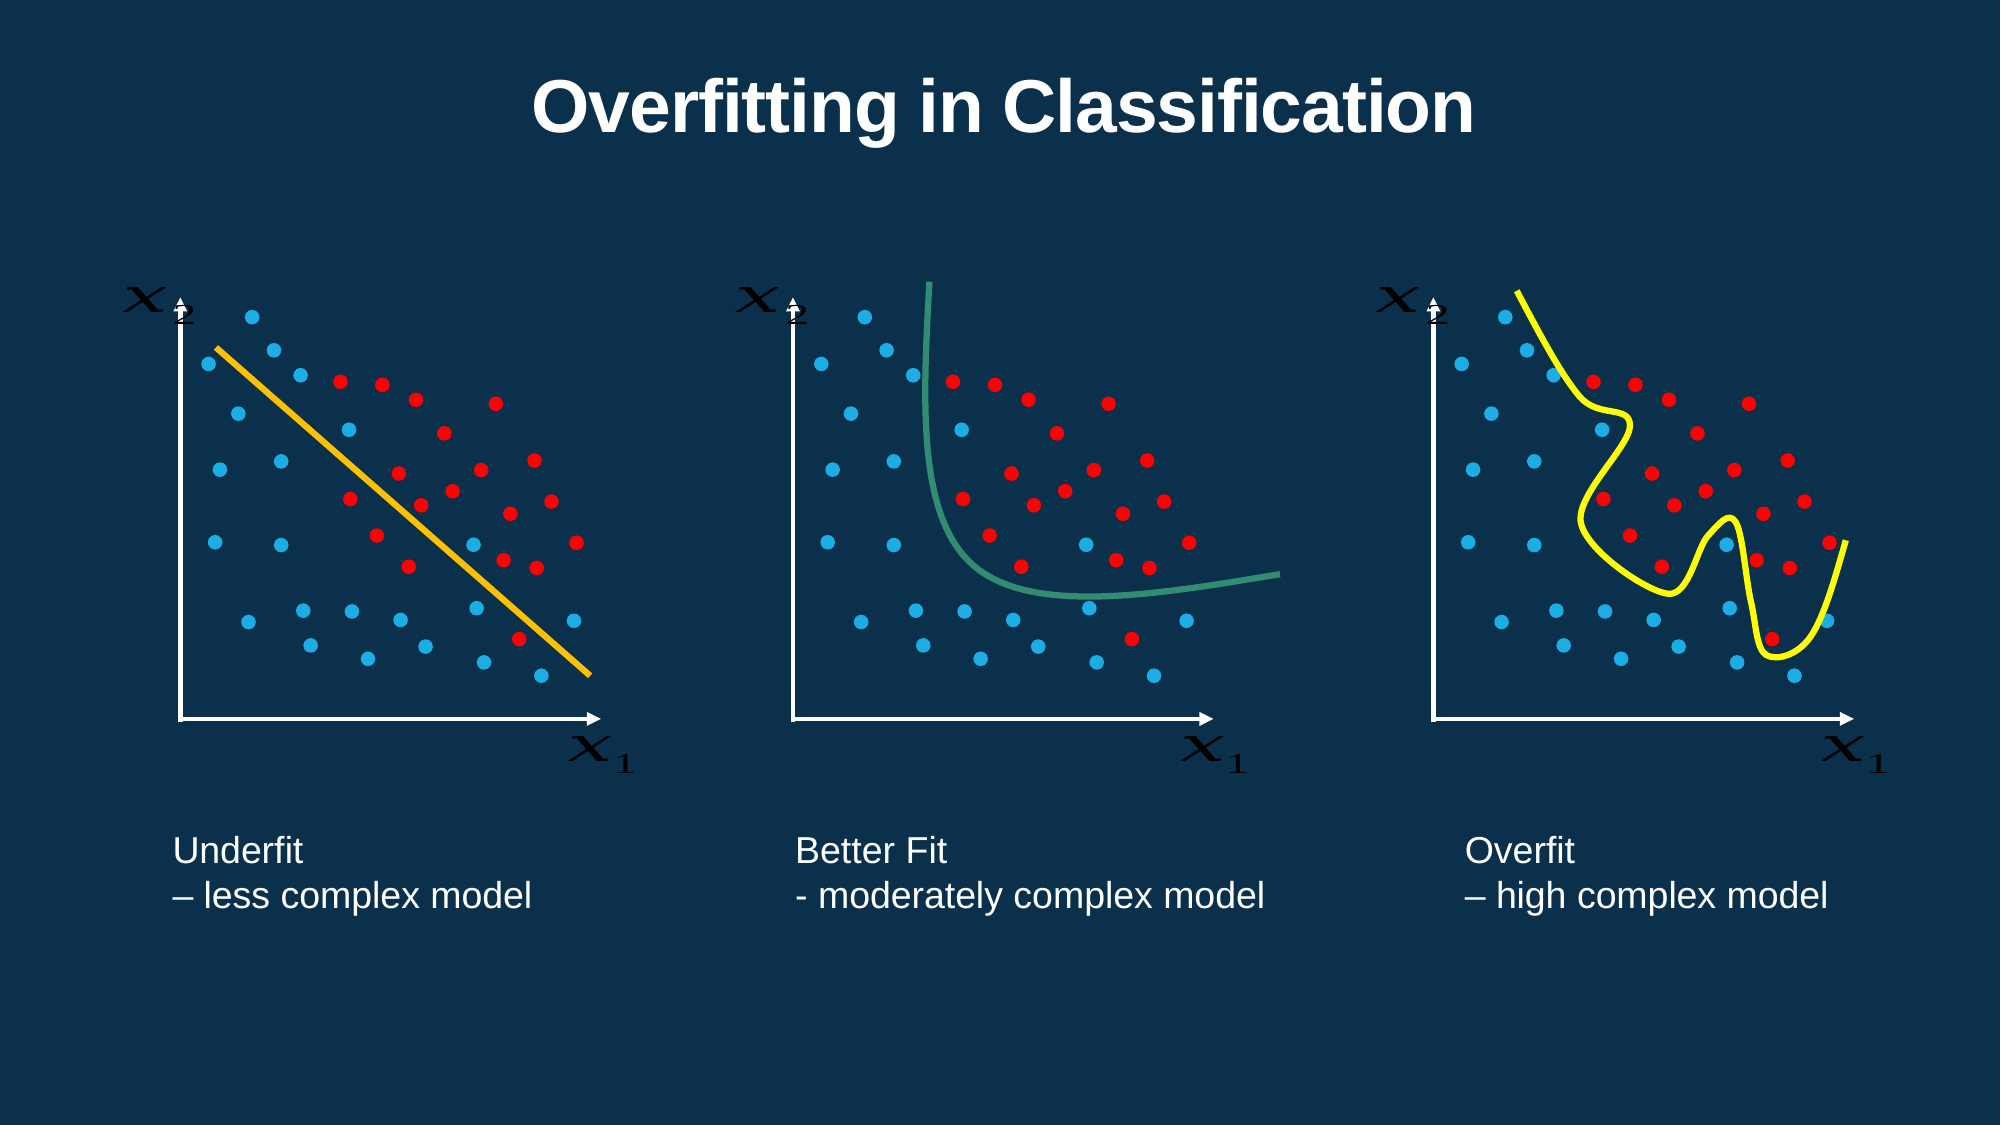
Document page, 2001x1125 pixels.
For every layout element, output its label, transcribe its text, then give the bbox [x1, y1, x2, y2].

text_box Underfit – less complex model [157, 818, 579, 924]
text_box Overfit – high complex model [1450, 818, 1884, 924]
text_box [116, 269, 640, 780]
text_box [1369, 269, 1893, 780]
text_box Overfitting in Classification [216, 63, 1792, 249]
text_box Better Fit - moderately complex model [780, 818, 1288, 924]
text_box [729, 269, 1253, 780]
text_box [1259, 556, 1281, 579]
